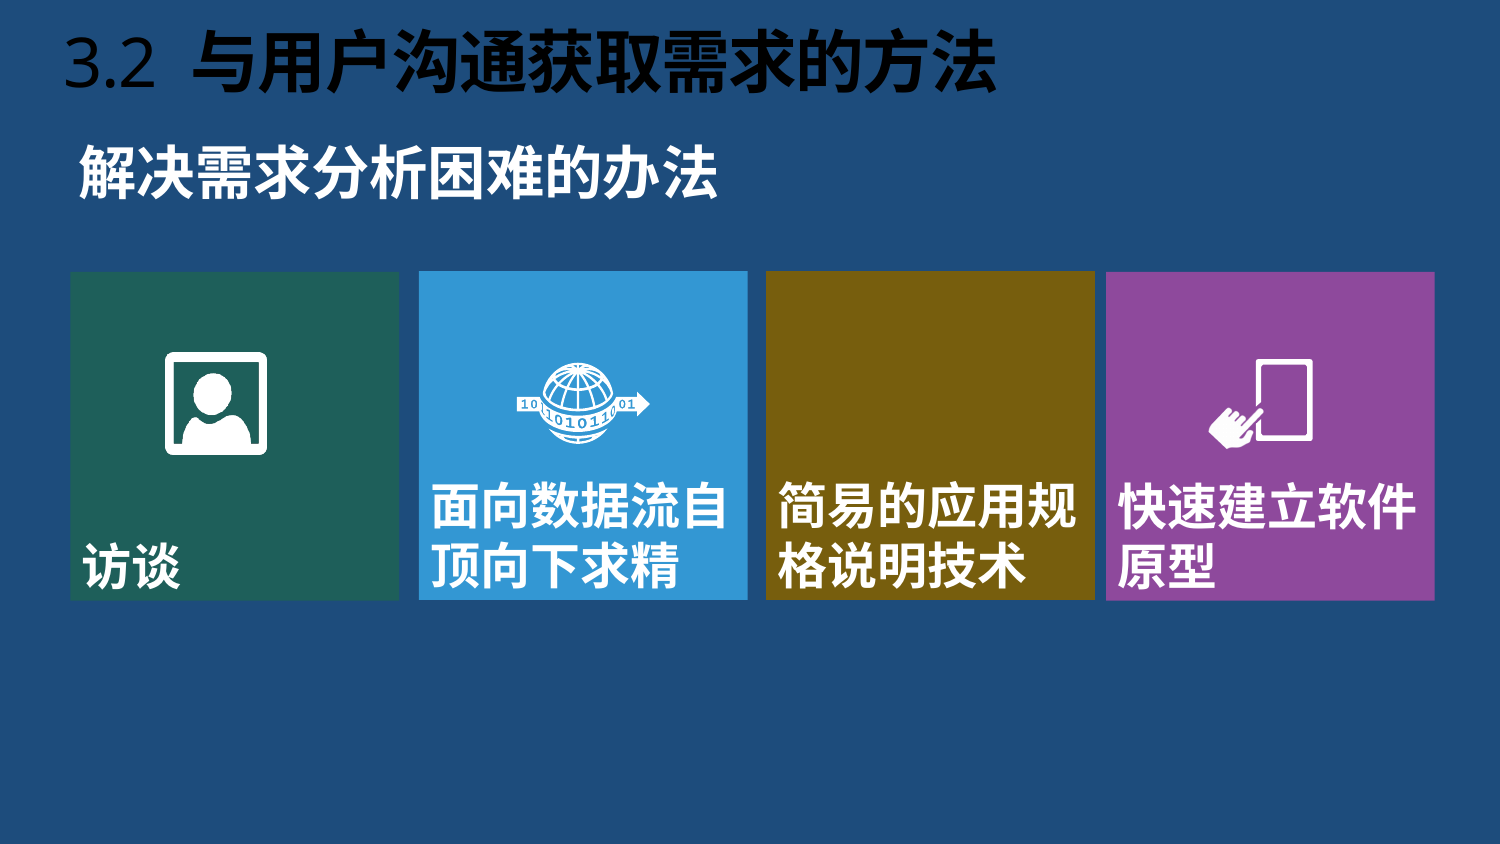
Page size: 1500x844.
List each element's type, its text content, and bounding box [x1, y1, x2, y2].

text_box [418, 270, 748, 601]
text_box 解决需求分析困难的办法 [63, 128, 735, 214]
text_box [1105, 271, 1436, 601]
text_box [70, 271, 400, 601]
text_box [765, 270, 1096, 601]
title 3.2 与用户沟通获取需求的方法 [63, 28, 1436, 104]
